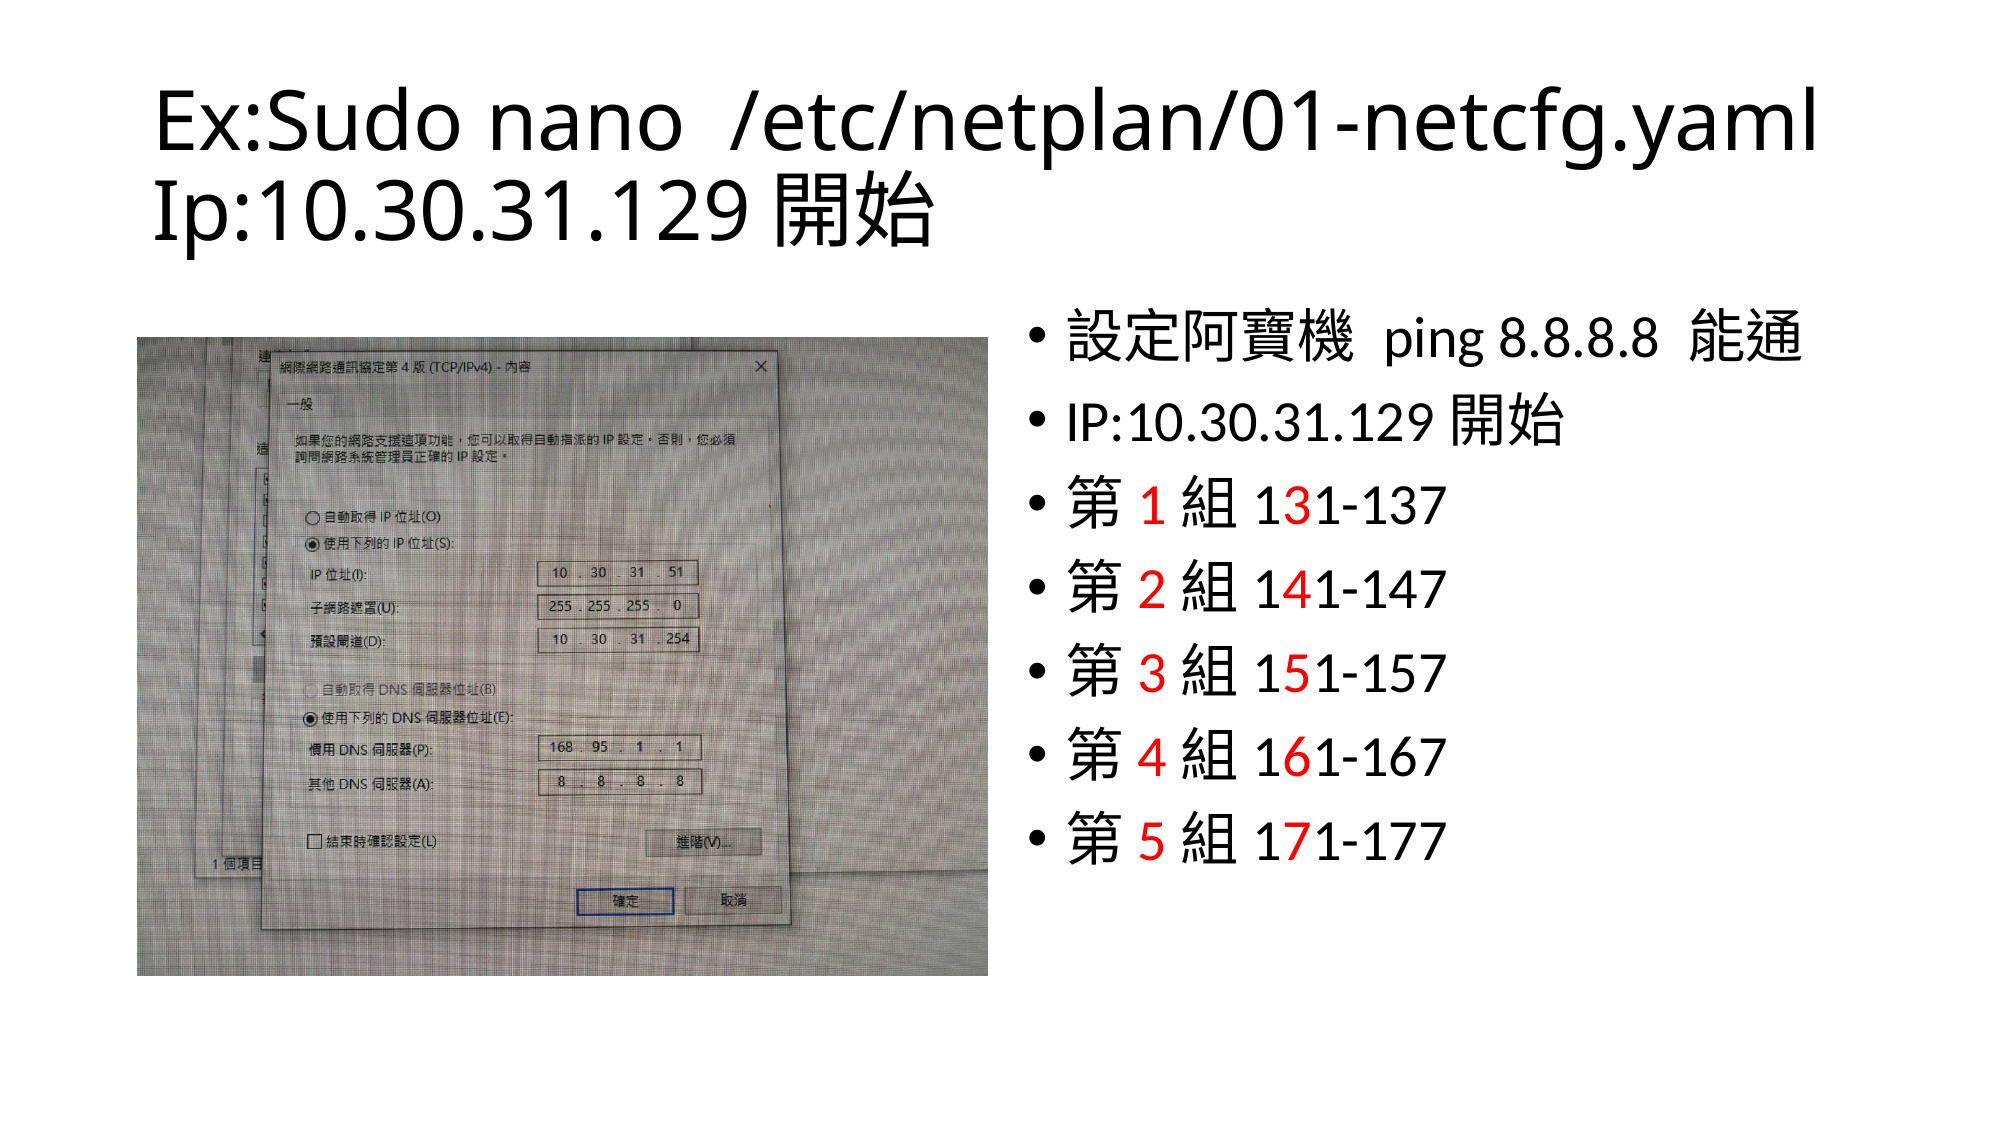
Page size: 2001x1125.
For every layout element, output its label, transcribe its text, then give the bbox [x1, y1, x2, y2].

list 設定阿寶機 ping 8.8.8.8 能通 IP:10.30.31.129開始 第1組131-137 第2組141-147 第3組151-157 第4組161-167 第5組171-177 [1012, 299, 1863, 1014]
title Ex:Sudo nano /etc/netplan/01-netcfg.yaml Ip:10.30.31.129開始 [137, 59, 1863, 278]
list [137, 337, 988, 976]
